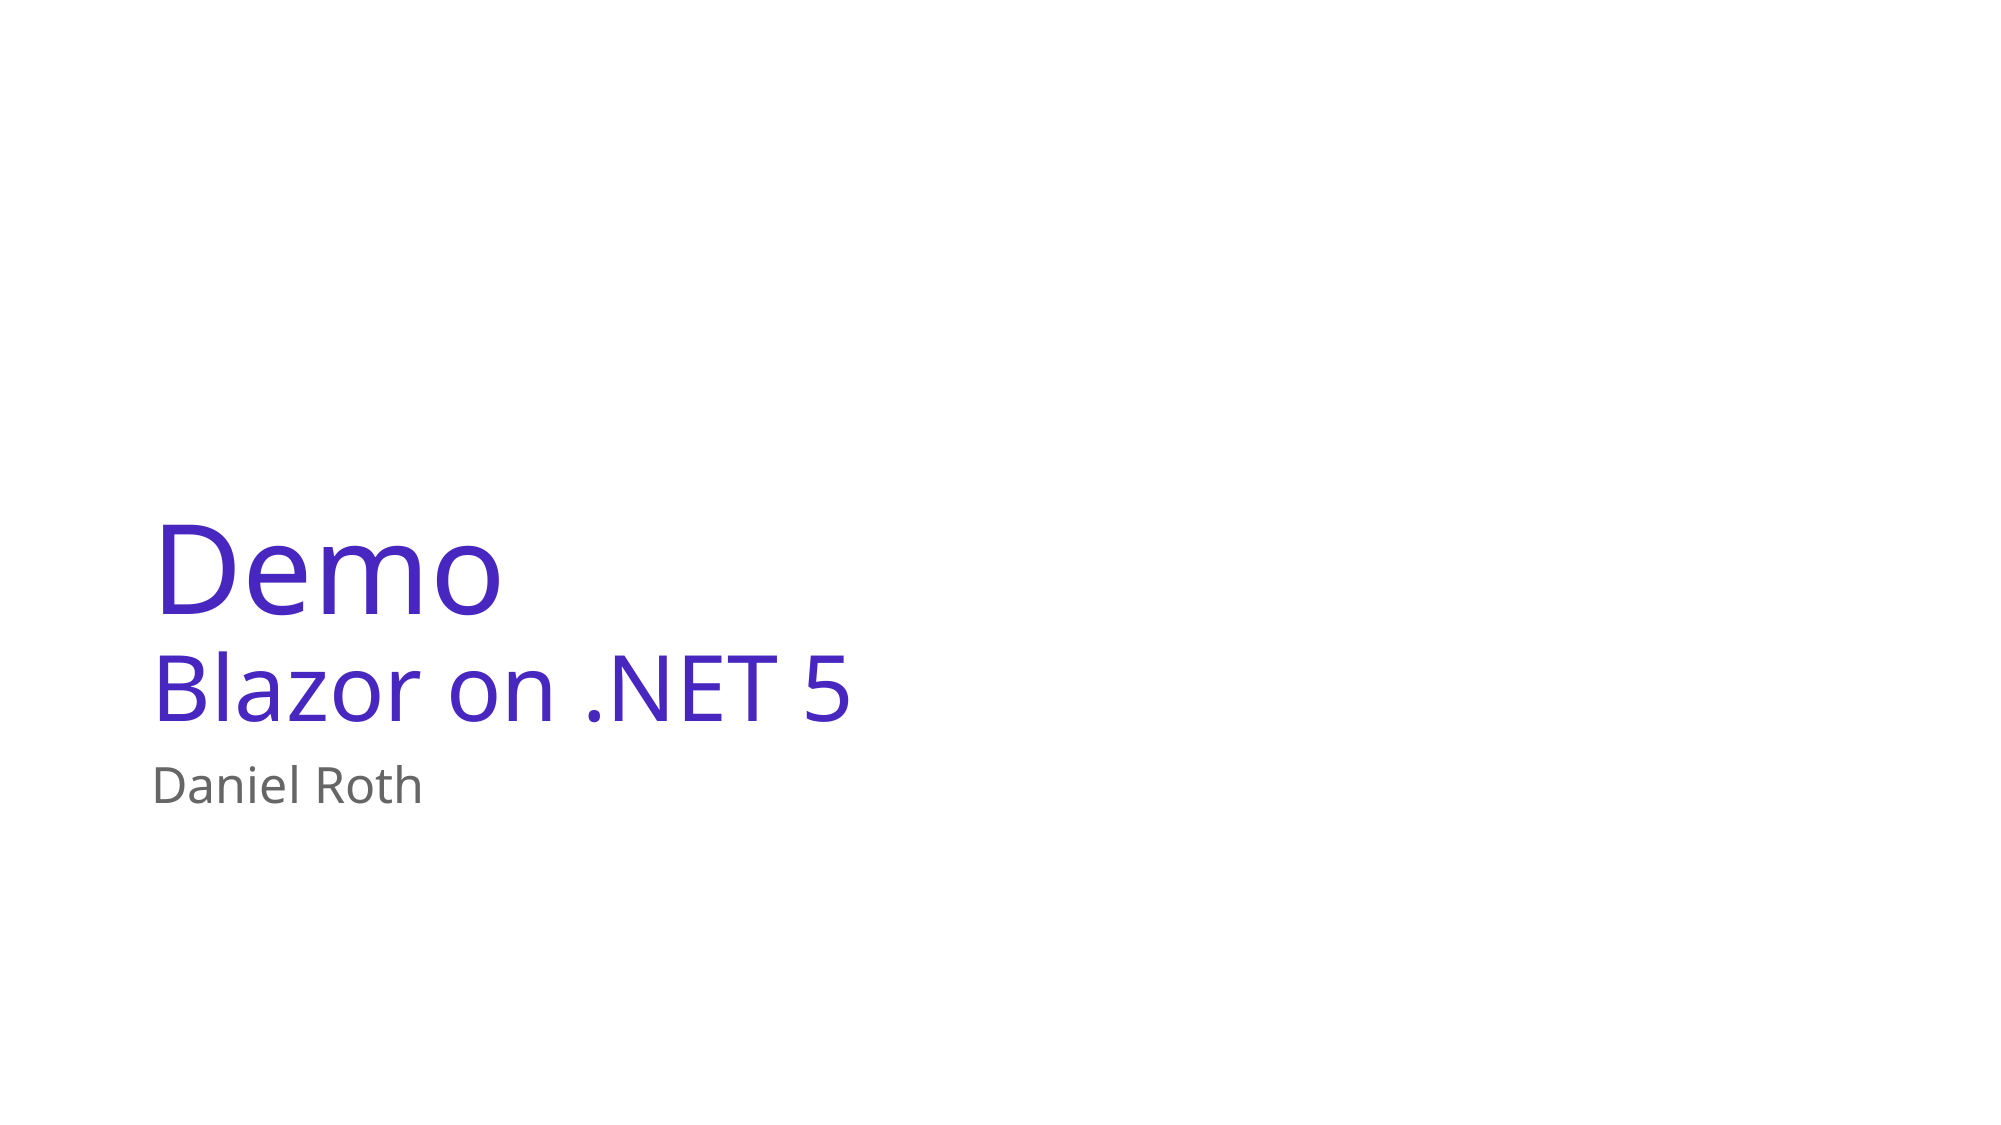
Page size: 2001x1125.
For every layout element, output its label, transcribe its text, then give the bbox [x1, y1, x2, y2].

list Daniel Roth [136, 752, 1862, 999]
title Demo Blazor on .NET 5 [136, 280, 1862, 749]
